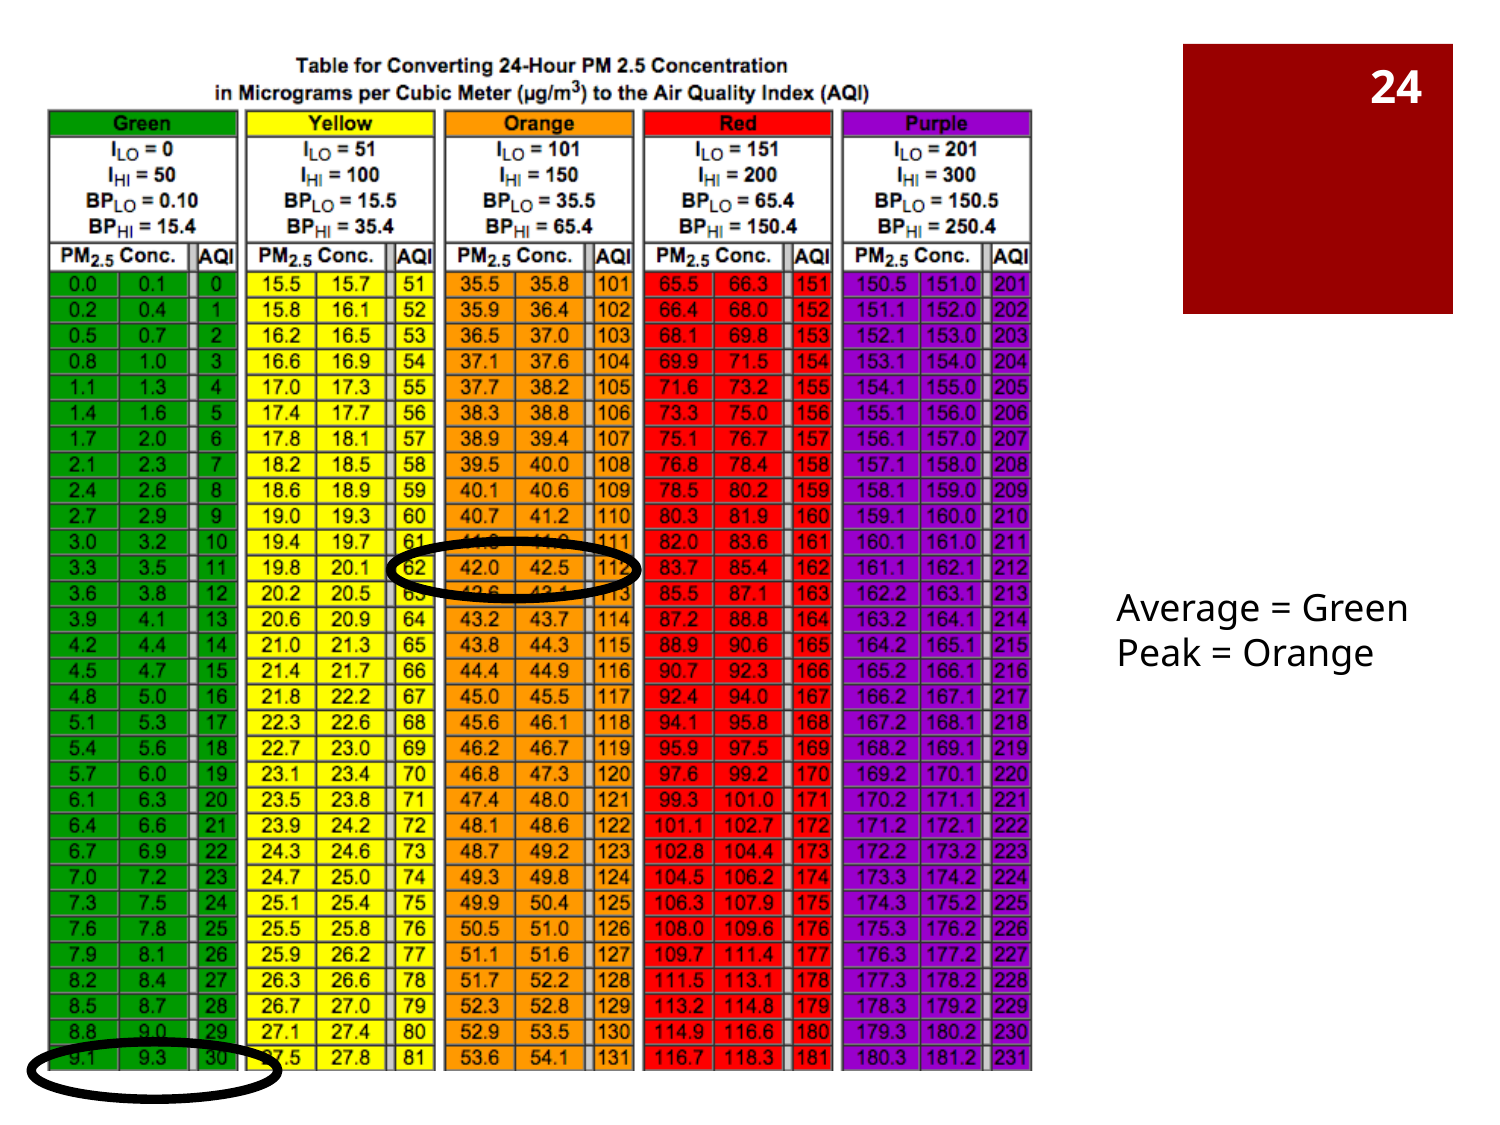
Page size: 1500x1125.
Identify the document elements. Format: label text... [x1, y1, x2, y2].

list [30, 34, 1060, 1071]
slide_number 24 [1354, 59, 1438, 120]
text_box Average = Green Peak = Orange [1101, 577, 1425, 682]
text_box [30, 1071, 279, 1101]
